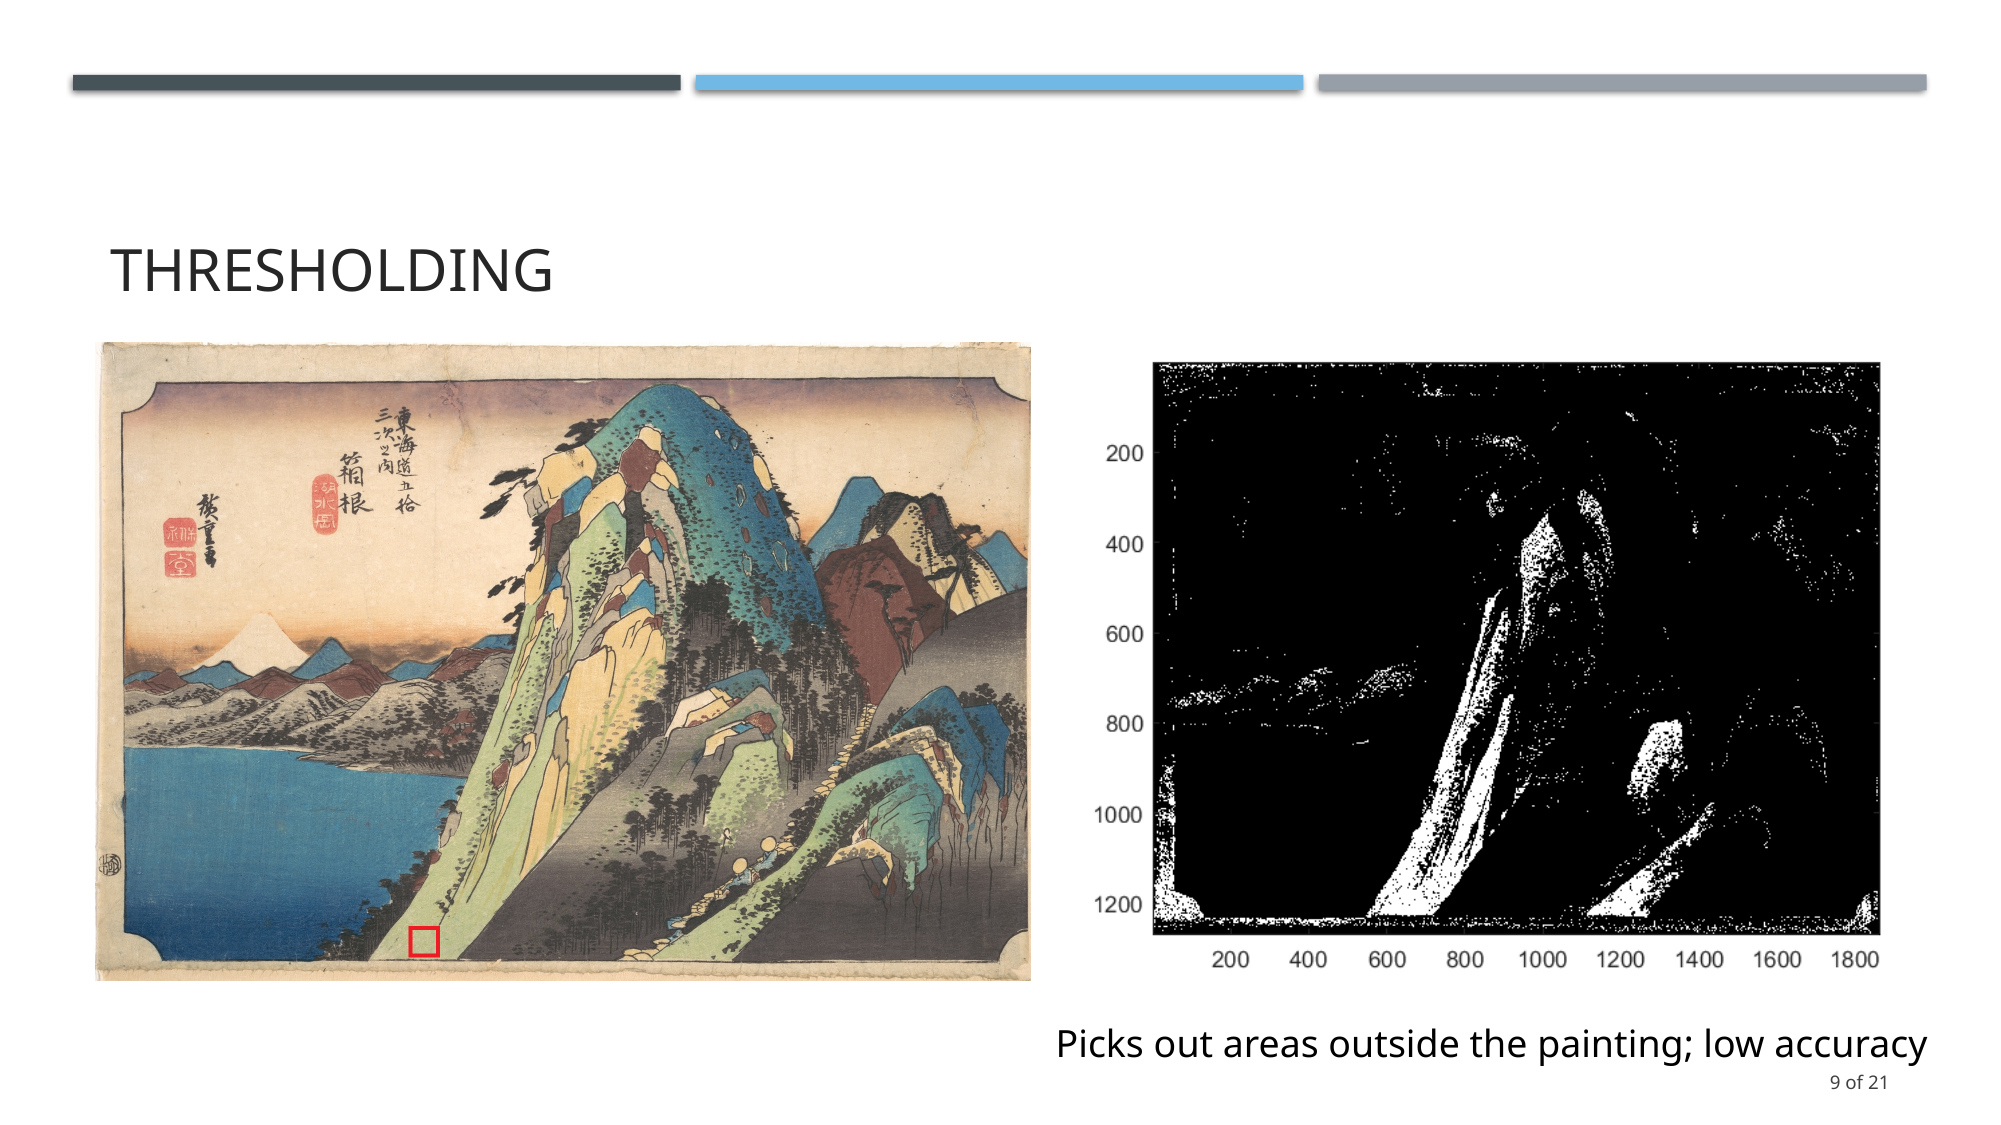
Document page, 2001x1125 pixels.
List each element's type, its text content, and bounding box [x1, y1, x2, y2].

picture [94, 309, 1969, 1013]
slide_number 9 of 21 [1732, 1053, 1905, 1114]
text_box Picks out areas outside the painting; low accuracy [1040, 1022, 1944, 1073]
title thresholding [95, 115, 1905, 311]
